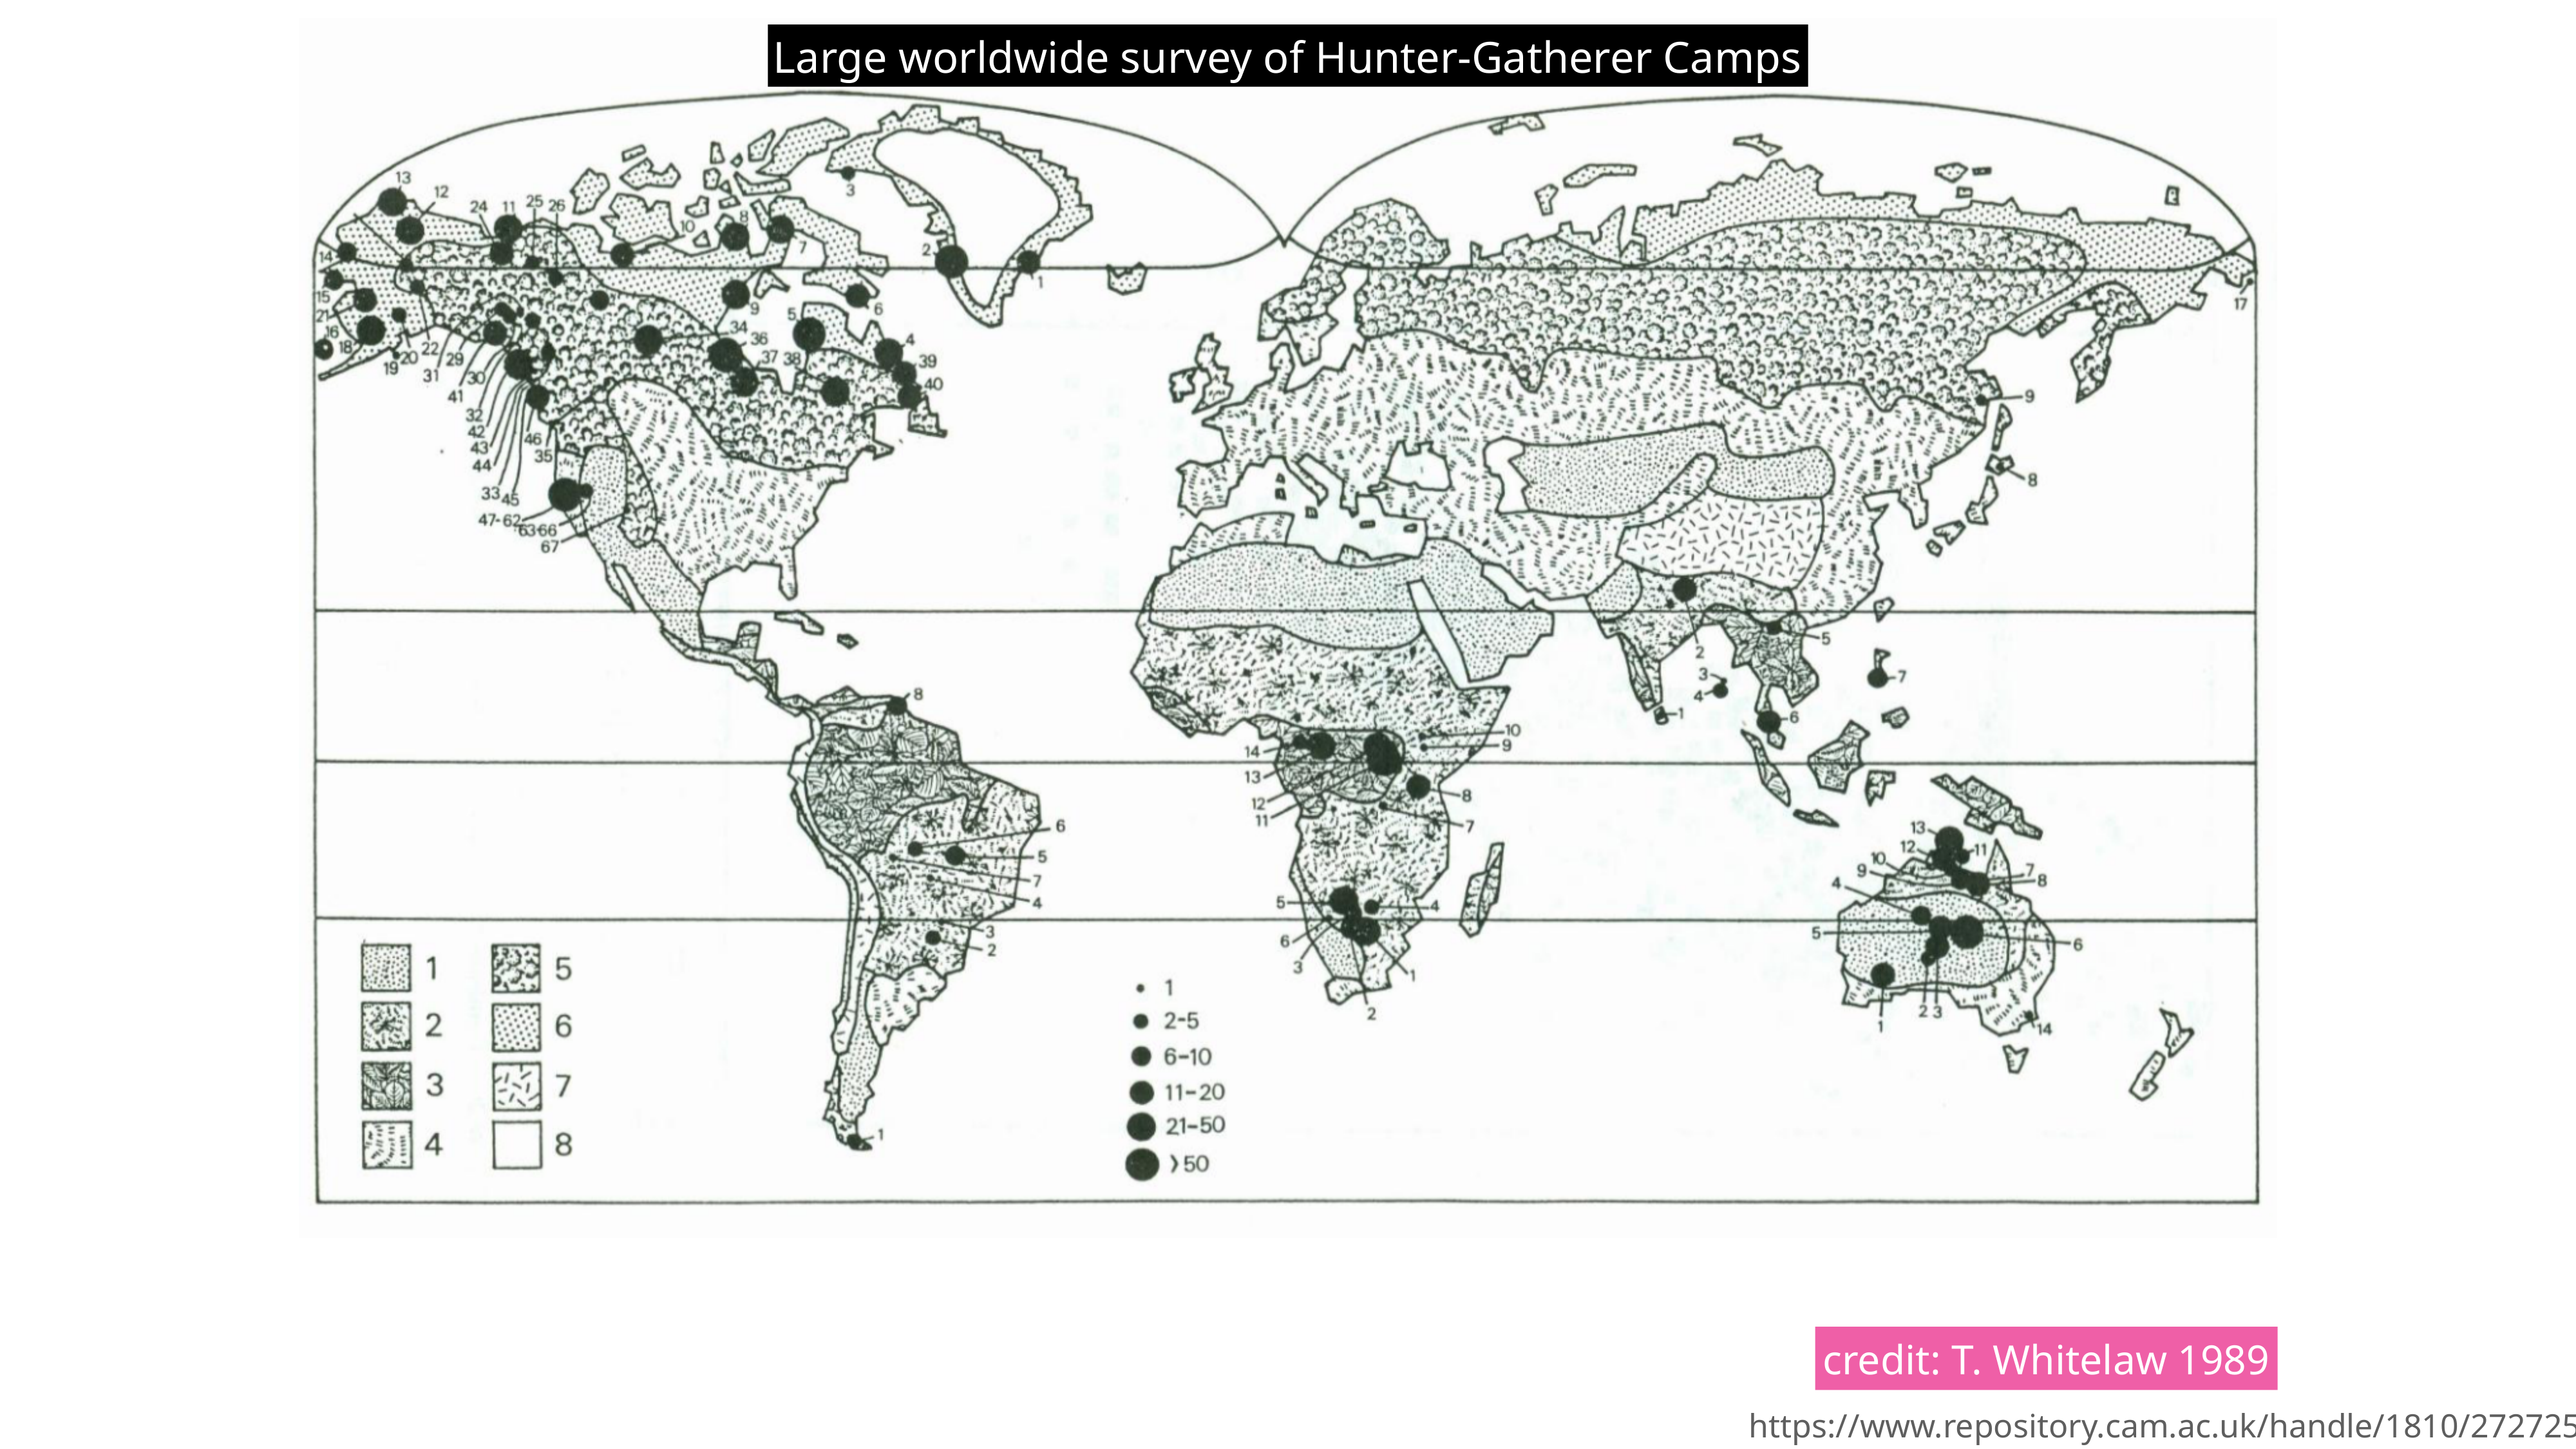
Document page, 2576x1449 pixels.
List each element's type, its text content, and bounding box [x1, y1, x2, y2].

text_box https://www.repository.cam.ac.uk/handle/1810/272725 [1743, 1400, 2576, 1449]
picture [298, 18, 2277, 1238]
text_box credit: T. Whitelaw 1989 [1815, 1327, 2278, 1390]
